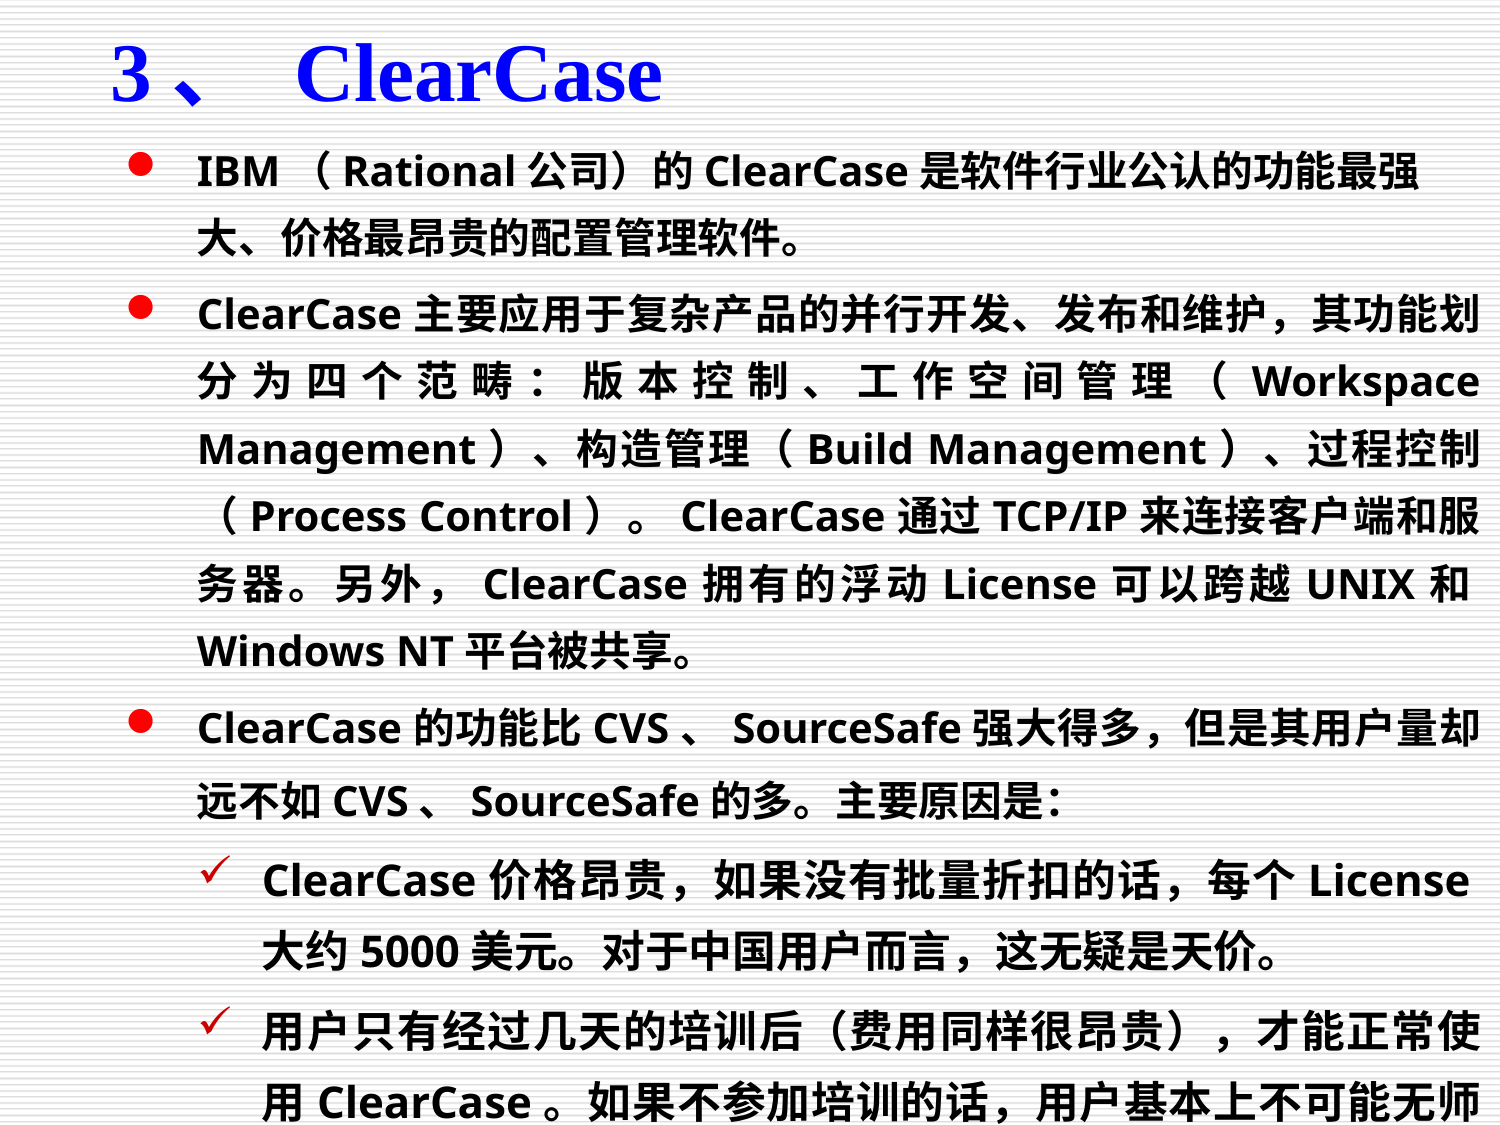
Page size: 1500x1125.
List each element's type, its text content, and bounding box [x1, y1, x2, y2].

picture [0, 0, 1500, 1125]
text_box IBM（Rational公司）的ClearCase是软件行业公认的功能最强大、价格最昂贵的配置管理软件。 ClearCase主要应用于复杂产品的并行开发、发布和维护，其功能划分为四个范畴：版本控制、工作空间管理（Workspace Management）、构造管理（Build Management）、过程控制（Process Control）。ClearCase通过TCP/IP来连接客户端和服务器。另外，ClearCase拥有的浮动License可以跨越UNIX和Windows NT平台被共享。 ClearCase的功能比CVS、SourceSafe强大得多，但是其用户量却远不如CVS、SourceSafe的多。主要原因是： ClearCase价格昂贵，如果没有批量折扣的话，每个License大约5000美元。对于中国用户而言，这无疑是天价。 用户只有经过几天的培训后（费用同样很昂贵），才能正常使用ClearCase。如果不参加培训的话，用户基本上不可能无师自通。 [33, 119, 1496, 1118]
text_box 3、 ClearCase [95, 10, 839, 126]
